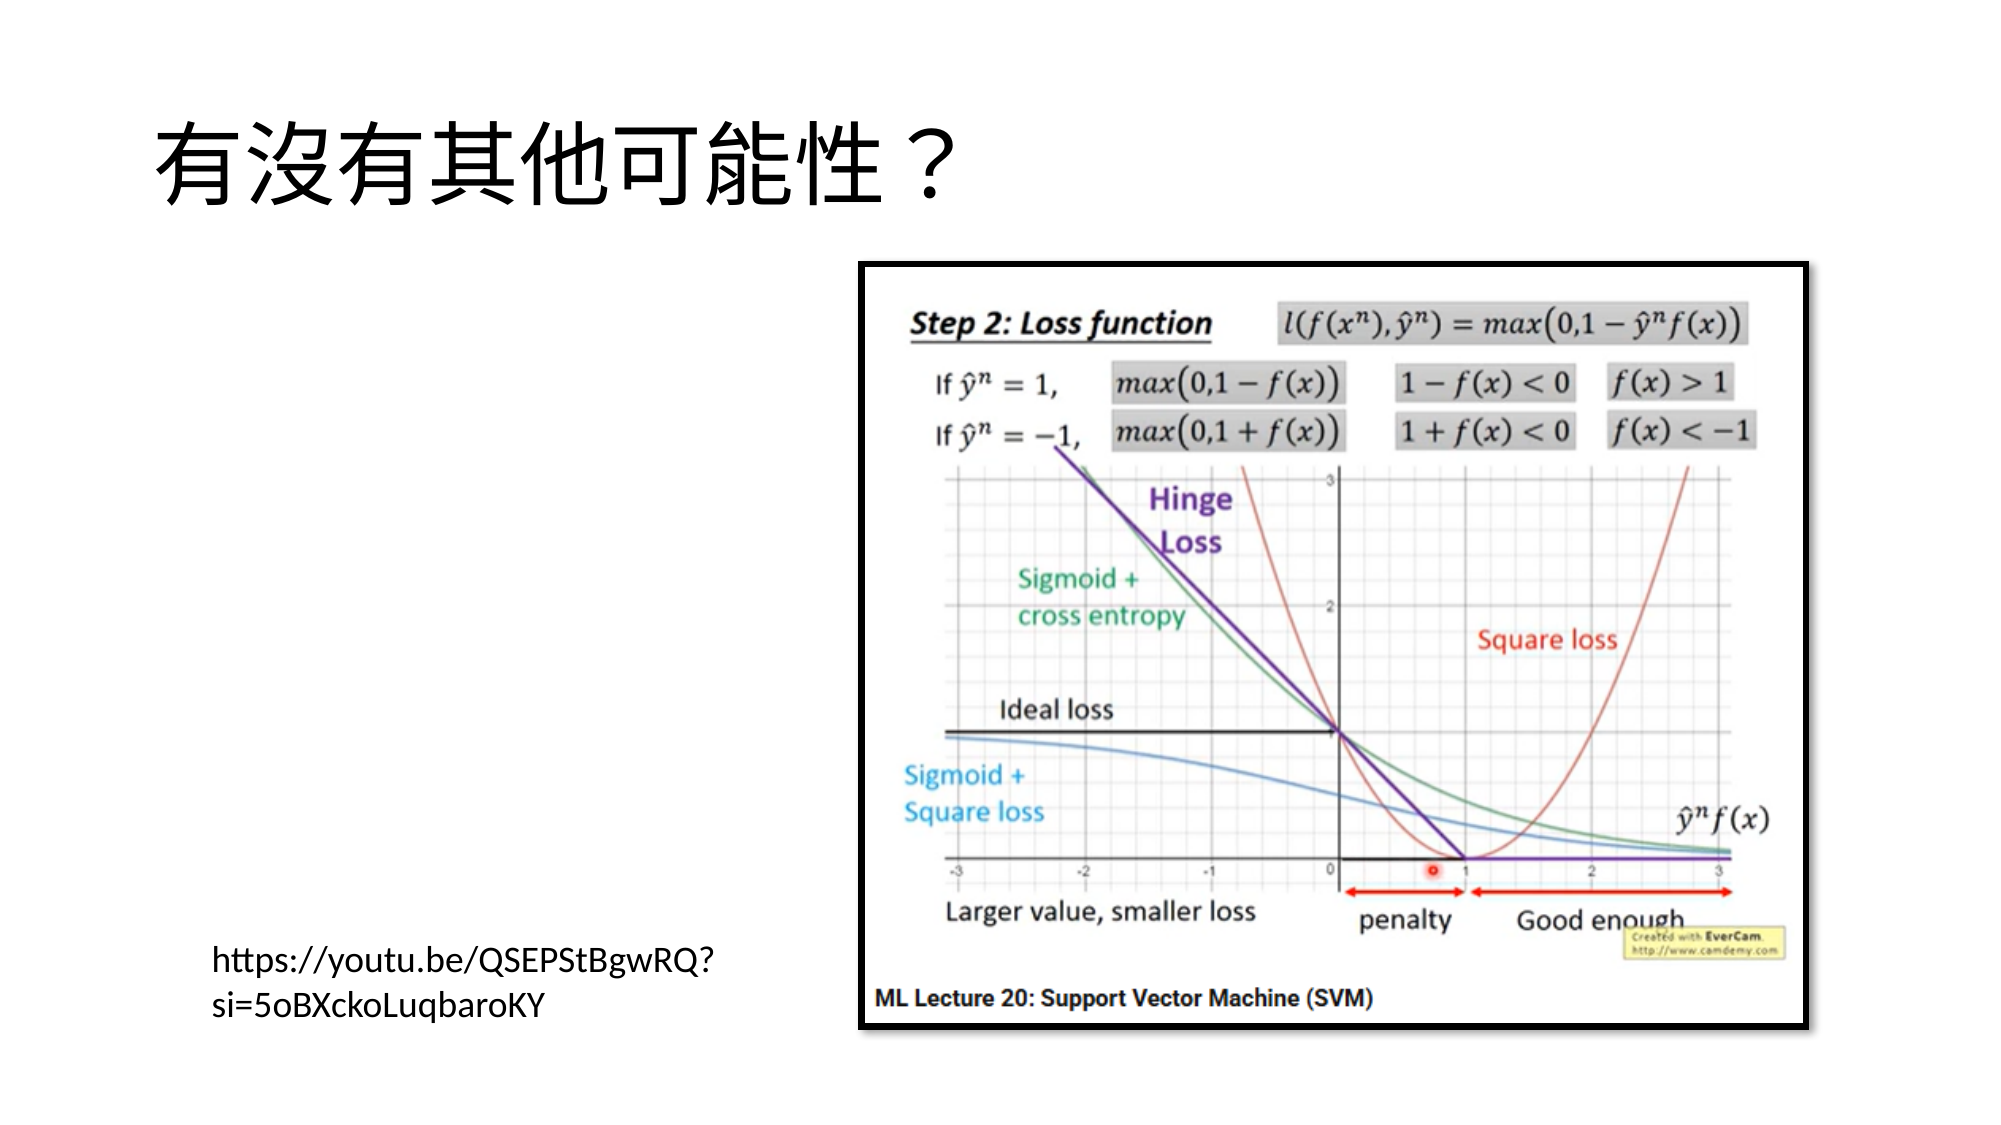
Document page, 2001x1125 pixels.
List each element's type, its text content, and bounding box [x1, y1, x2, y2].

title 有沒有其他可能性？ [137, 59, 1863, 278]
picture [864, 267, 1804, 1024]
text_box https://youtu.be/QSEPStBgwRQ?si=5oBXckoLuqbaroKY [196, 927, 839, 1033]
